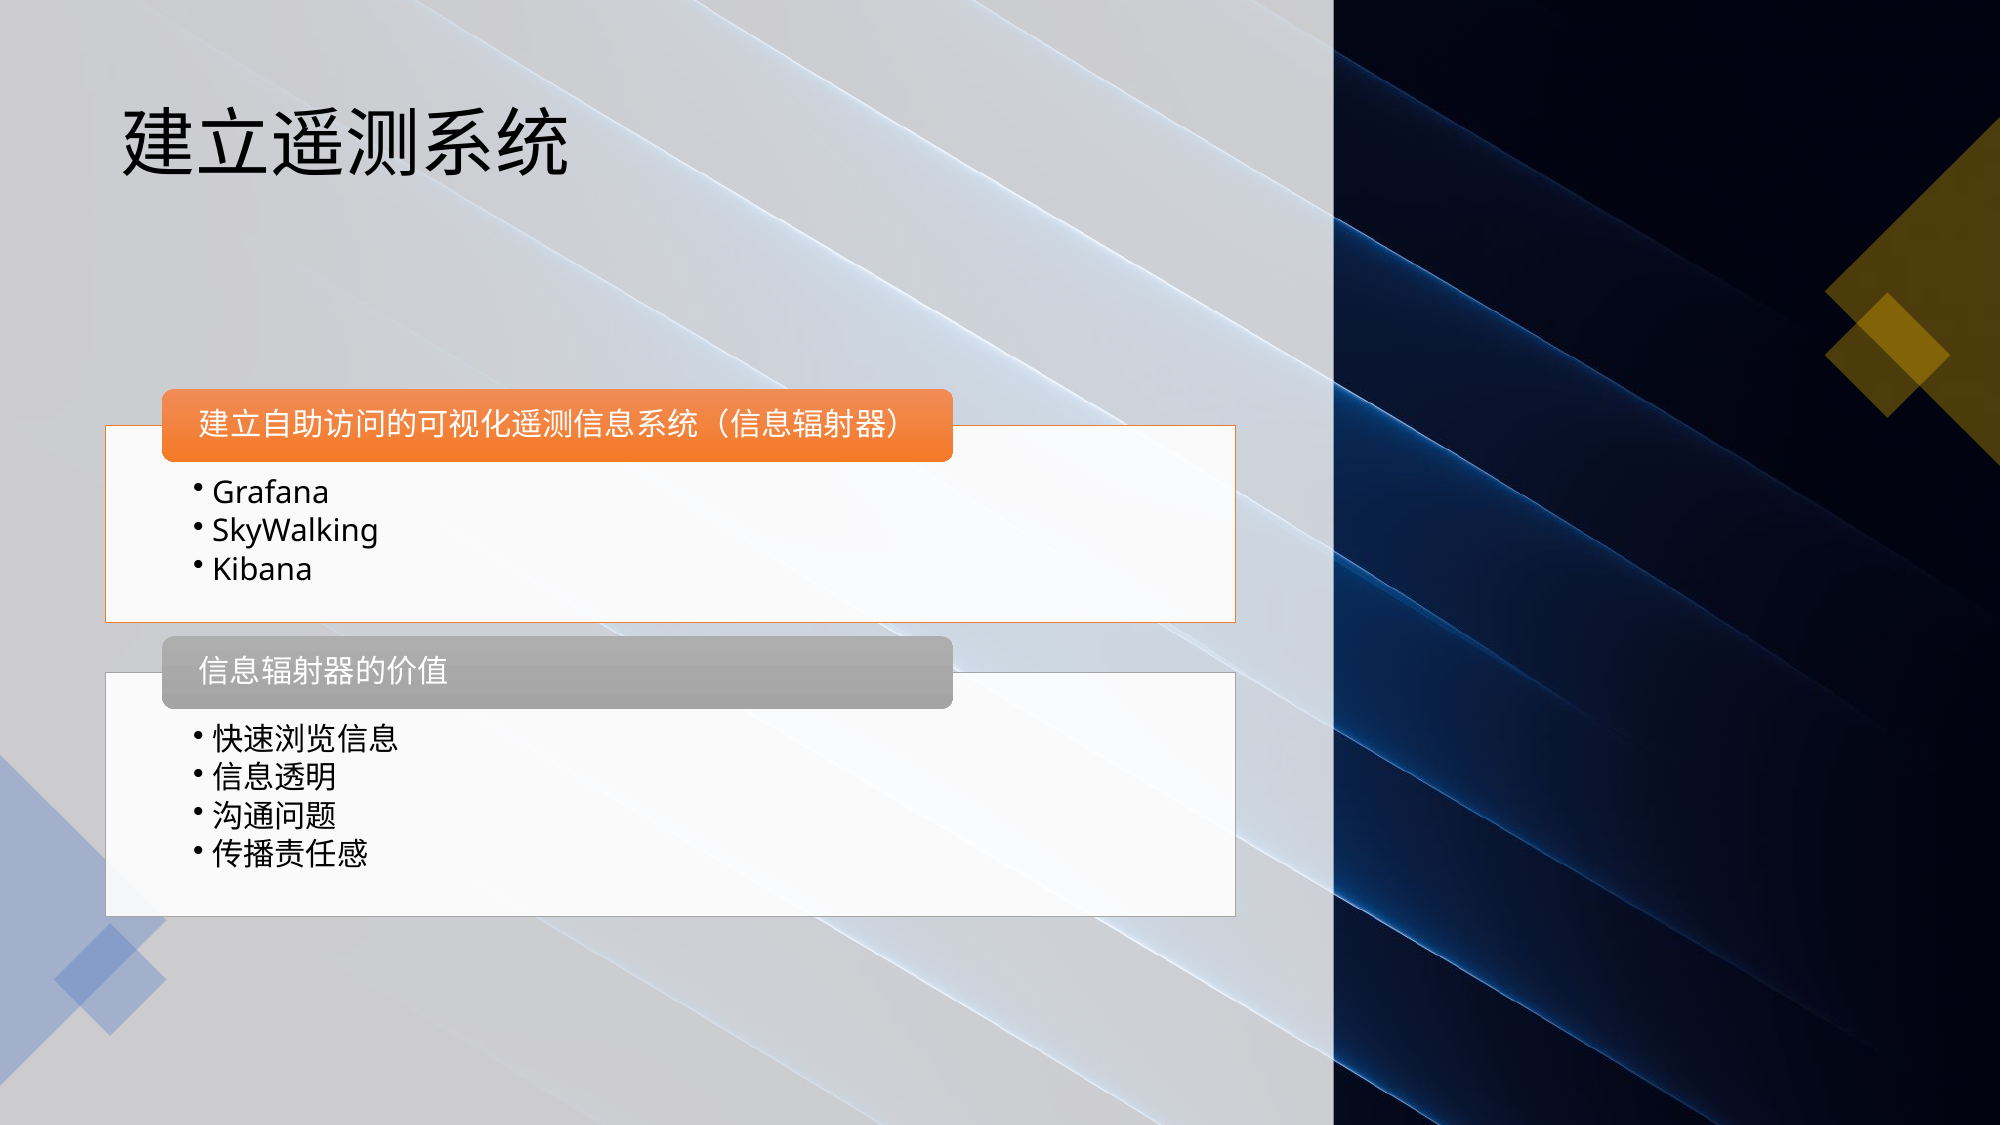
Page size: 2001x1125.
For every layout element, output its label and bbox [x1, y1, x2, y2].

list [105, 292, 1236, 1014]
text_box [1824, 116, 2000, 466]
picture [0, 0, 2000, 1125]
